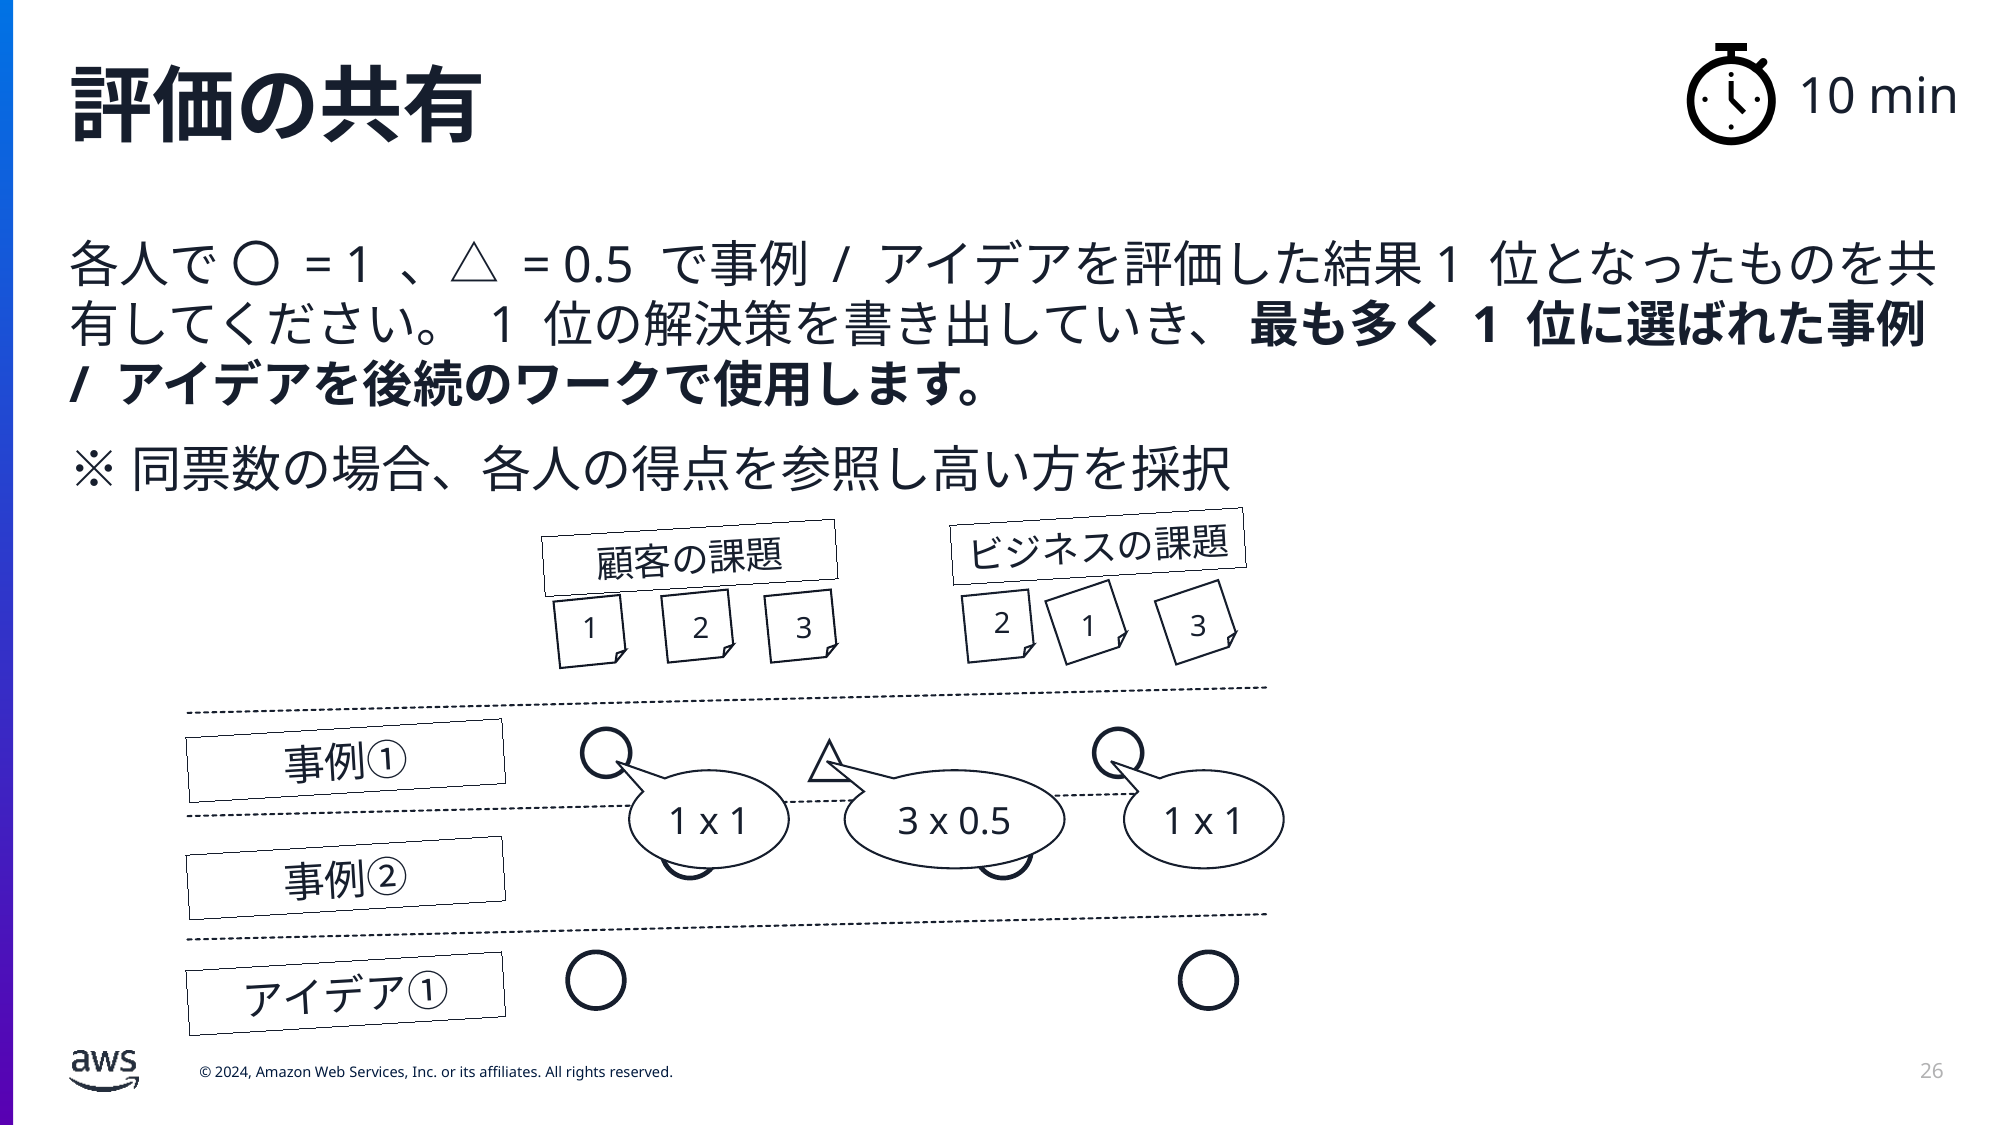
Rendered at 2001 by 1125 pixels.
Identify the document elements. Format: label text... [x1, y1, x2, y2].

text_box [187, 914, 1268, 940]
list 各人で 〇 = 1 、△ = 0.5 で事例 / アイデアを評価した結果1 位となったものを共有してください。 1 位の解決策を書き出していき、 最も多く 1 位に選ばれた事例 / アイデアを後続のワークで使用します。 ※同票数の場合、各人の得点を参照し高い方を採択 [69, 224, 1944, 508]
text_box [187, 687, 1268, 713]
text_box 3 x 0.5 [843, 817, 1066, 870]
slide_number 26 [1493, 1041, 1944, 1102]
text_box [1044, 578, 1117, 642]
text_box 10 min [1794, 56, 1983, 131]
title 評価の共有 [69, 56, 1944, 163]
text_box 1 x 1 [615, 760, 775, 790]
text_box 1 [1058, 600, 1120, 650]
text_box ビジネスの課題 [949, 507, 1247, 586]
text_box [1060, 650, 1114, 666]
text_box [566, 950, 626, 1010]
text_box 〇 [1064, 713, 1173, 790]
text_box 2 [971, 597, 1033, 647]
text_box 3 [773, 601, 835, 652]
text_box 顧客の課題 [541, 519, 839, 597]
text_box [732, 622, 737, 648]
text_box 1 x 1 [1110, 760, 1285, 870]
text_box [835, 621, 840, 649]
text_box 3 x 0.5 [826, 760, 1045, 790]
text_box [660, 588, 730, 664]
text_box △ [776, 713, 884, 790]
text_box [1230, 612, 1239, 647]
text_box 事例② [185, 836, 506, 914]
text_box 3 [1167, 600, 1230, 650]
picture [69, 1050, 139, 1092]
text_box [552, 593, 629, 670]
text_box 1 x 1 [628, 817, 790, 870]
text_box 2 [670, 601, 732, 652]
text_box [763, 588, 833, 664]
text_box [187, 790, 1268, 817]
text_box [980, 856, 1032, 880]
text_box 〇 [553, 713, 661, 790]
picture [1668, 31, 1794, 157]
text_box [1179, 950, 1238, 1010]
text_box [1170, 650, 1223, 666]
text_box [662, 861, 712, 880]
text_box アイデア① [185, 951, 506, 1036]
text_box 1 [559, 601, 622, 652]
text_box [1120, 610, 1129, 648]
text_box [960, 588, 1037, 664]
text_box [1153, 578, 1226, 641]
text_box 事例① [185, 718, 506, 790]
